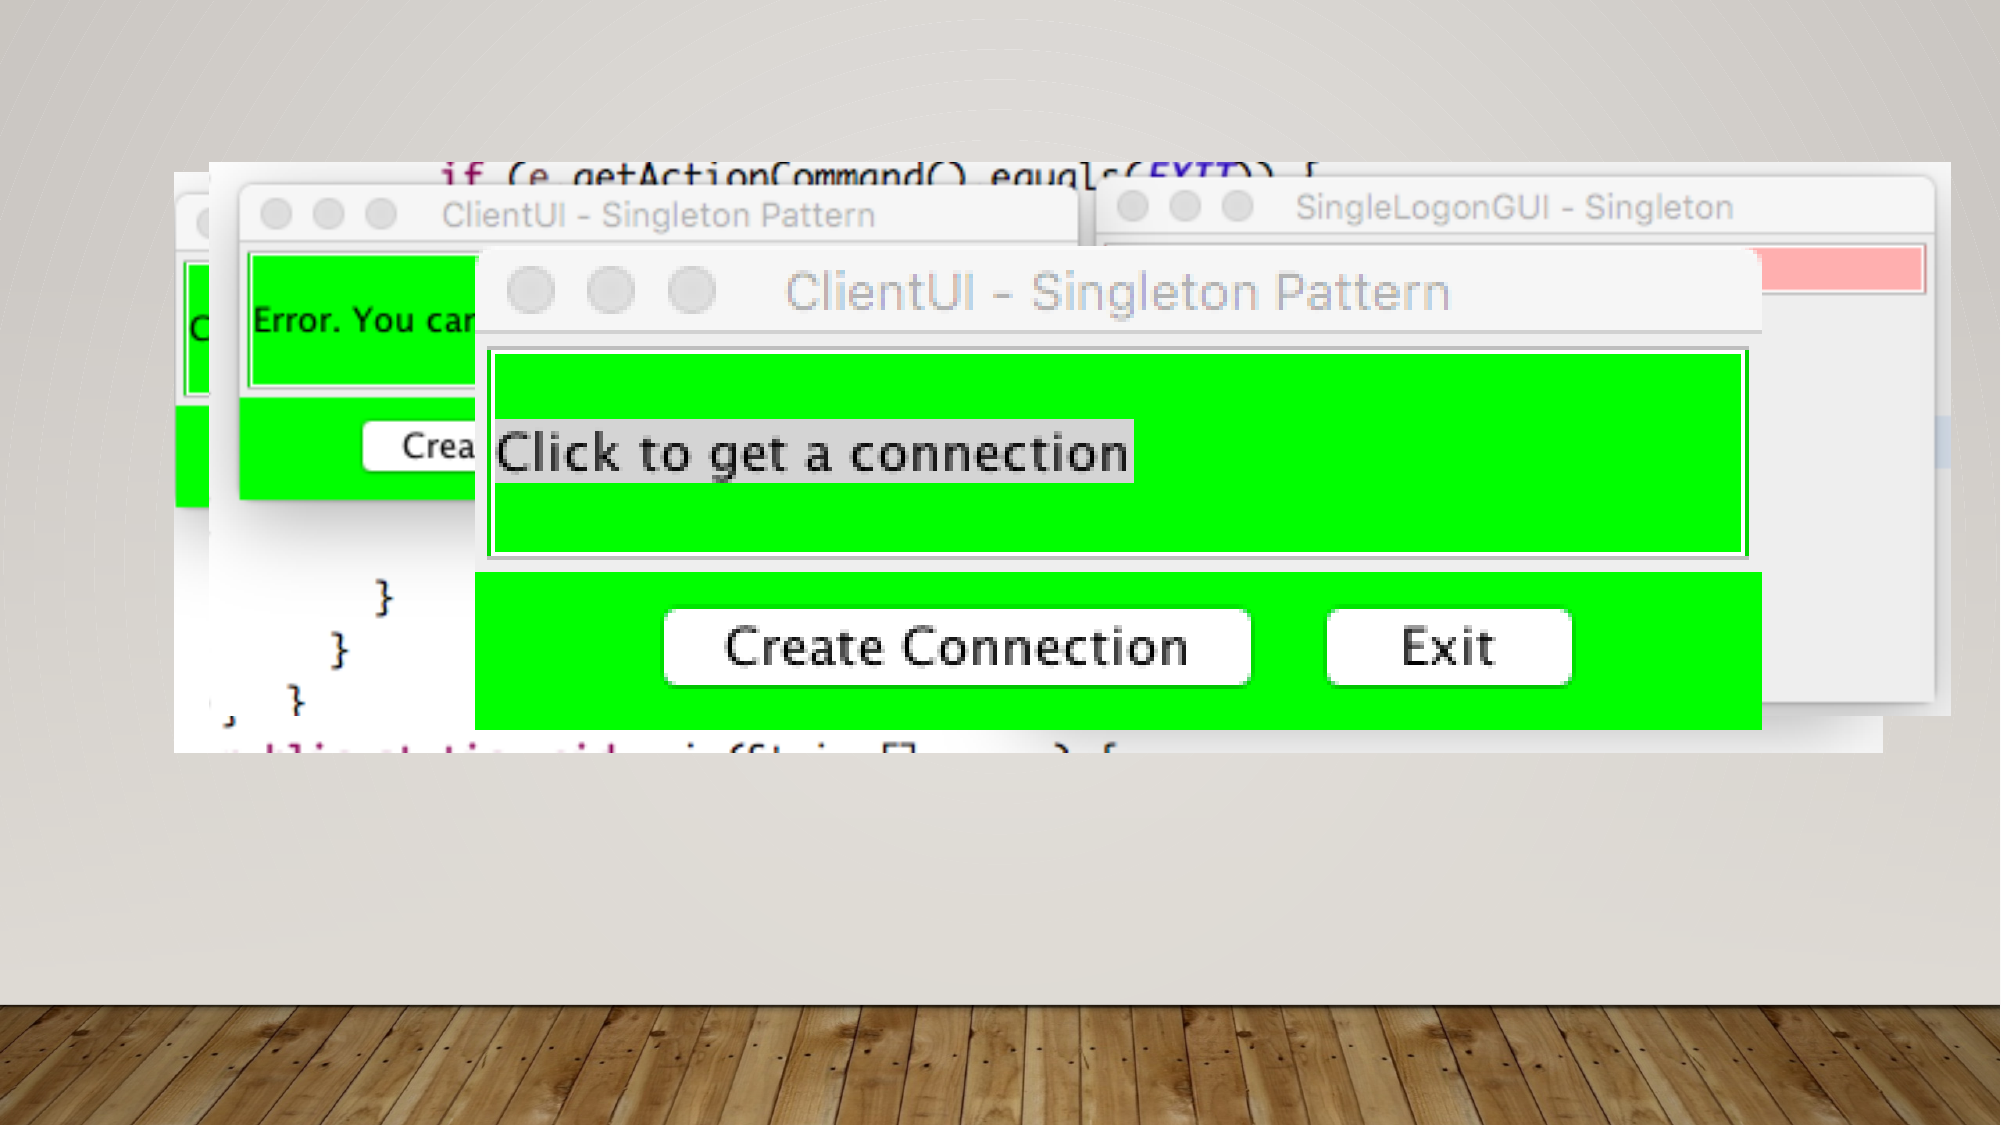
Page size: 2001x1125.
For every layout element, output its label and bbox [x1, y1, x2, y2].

picture [174, 162, 1951, 753]
picture [0, 1005, 2000, 1125]
